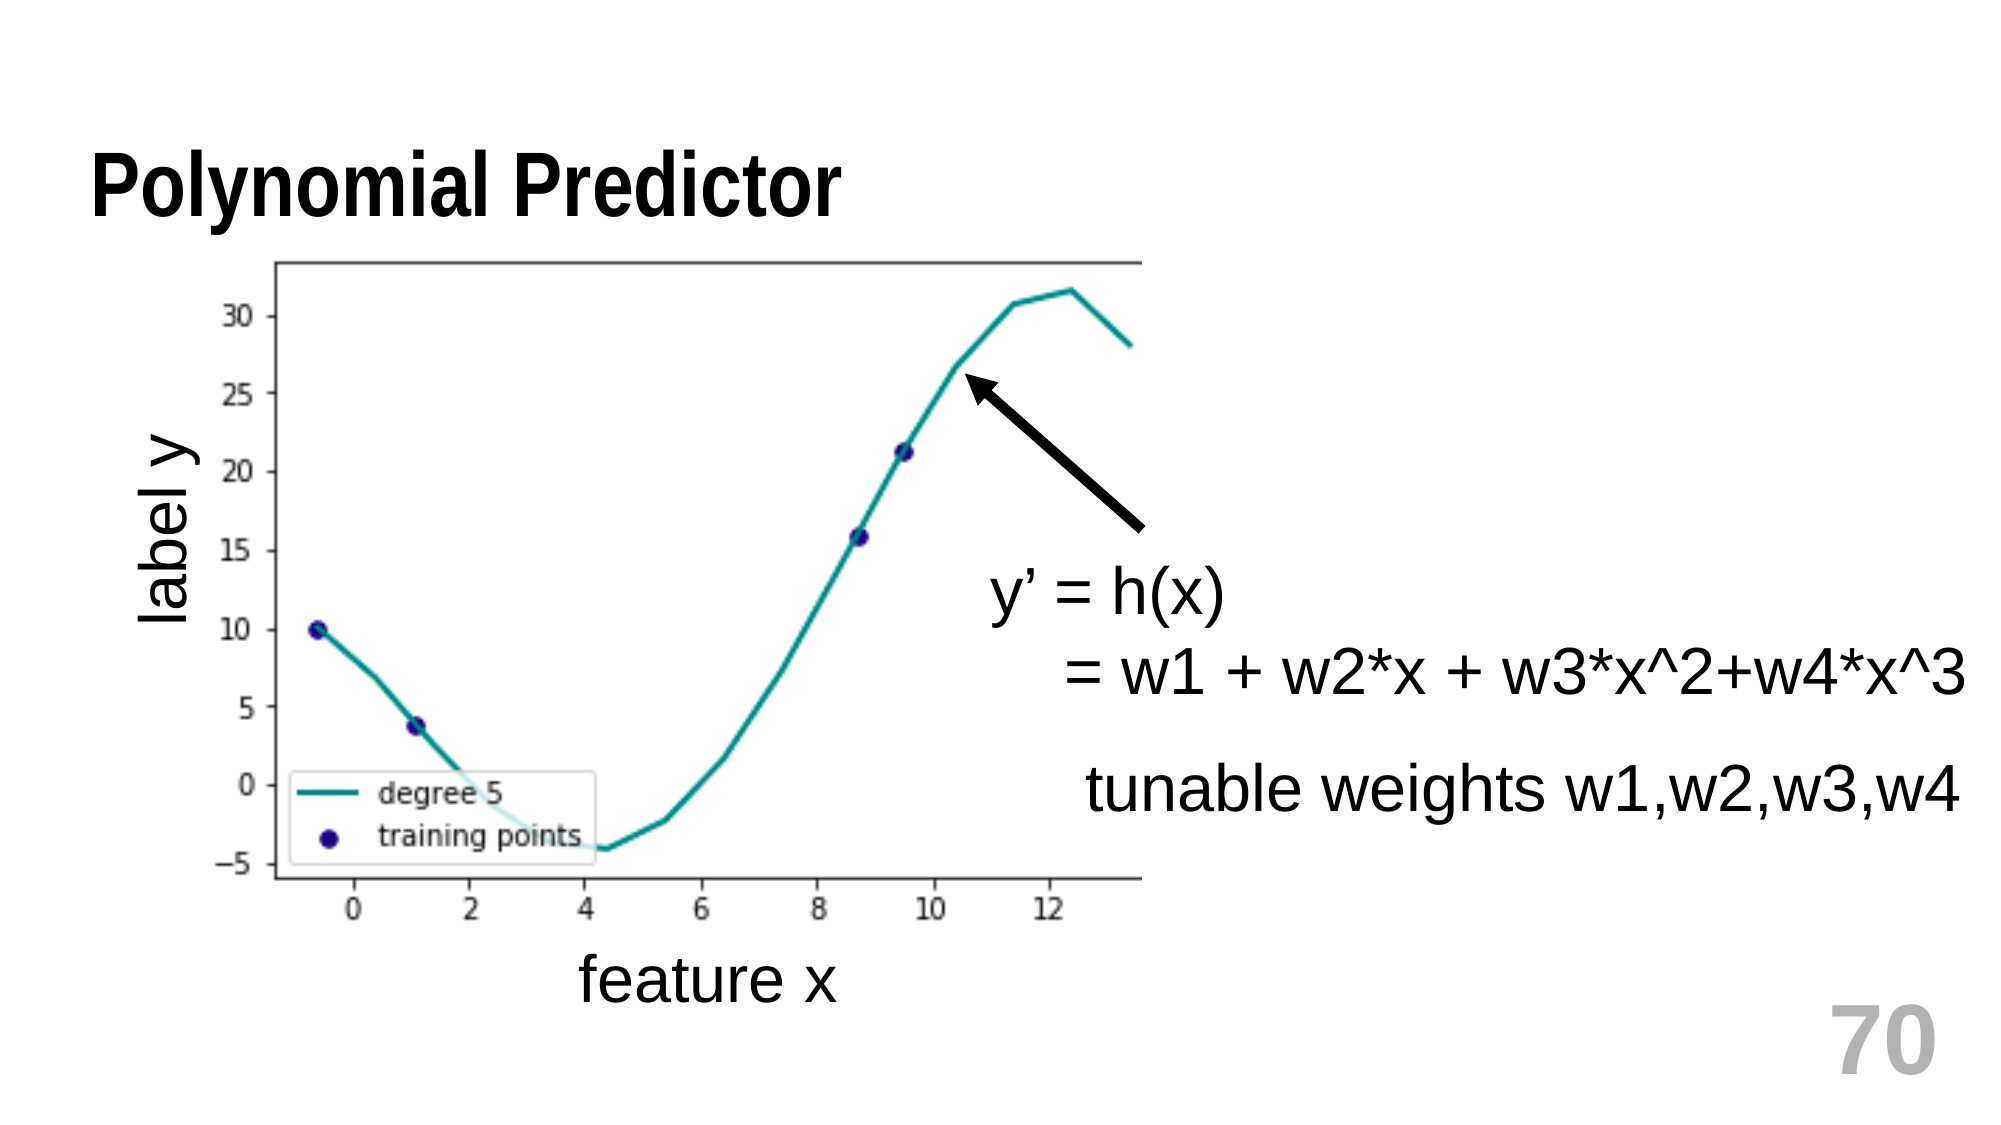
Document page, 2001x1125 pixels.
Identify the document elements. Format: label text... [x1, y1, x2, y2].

text_box y’ = h(x) = w1 + w2*x + w3*x^2+w4*x^3 [1148, 540, 1984, 716]
slide_number 70 [1638, 987, 1946, 1083]
text_box label y [112, 418, 203, 641]
text_box feature x [563, 938, 853, 1024]
title Polynomial Predictor [90, 137, 1910, 238]
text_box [964, 373, 1143, 530]
text_box tunable weights w1,w2,w3,w4 [1148, 737, 1997, 832]
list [208, 236, 1143, 929]
